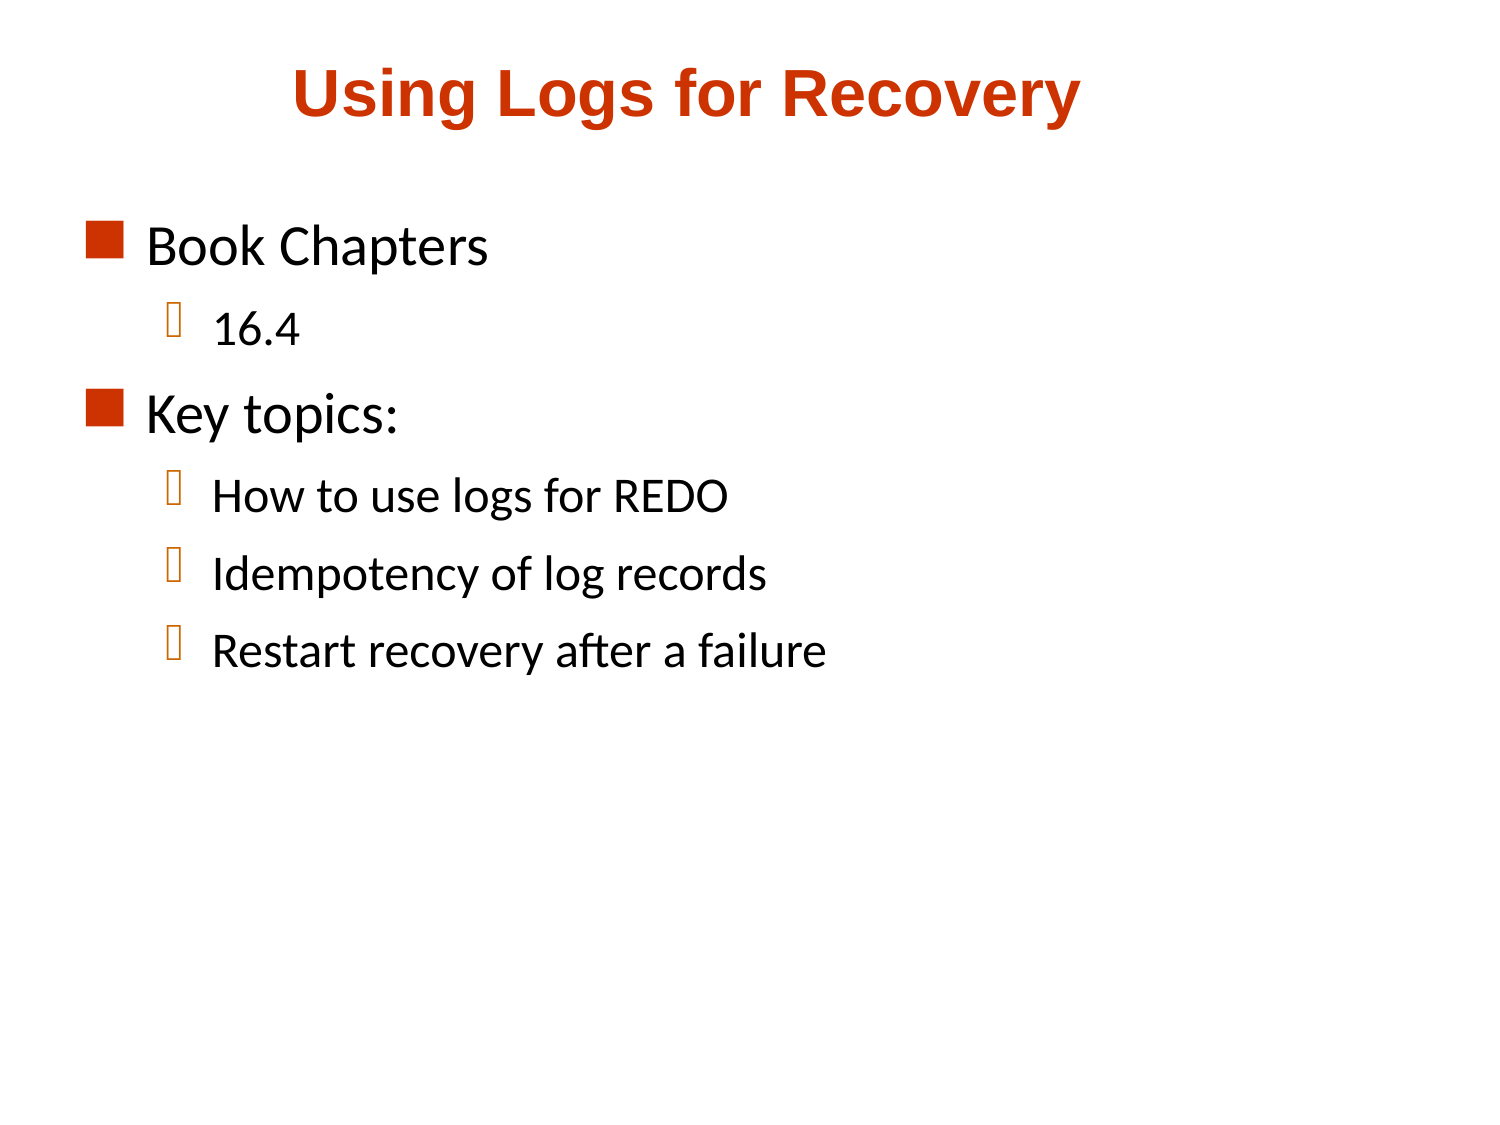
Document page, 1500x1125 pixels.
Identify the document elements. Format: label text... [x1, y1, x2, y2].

title Using Logs for Recovery [24, 19, 1351, 138]
list Book Chapters 16.4 Key topics: How to use logs for REDO Idempotency of log records Restart recovery after a failure [74, 199, 1426, 1038]
